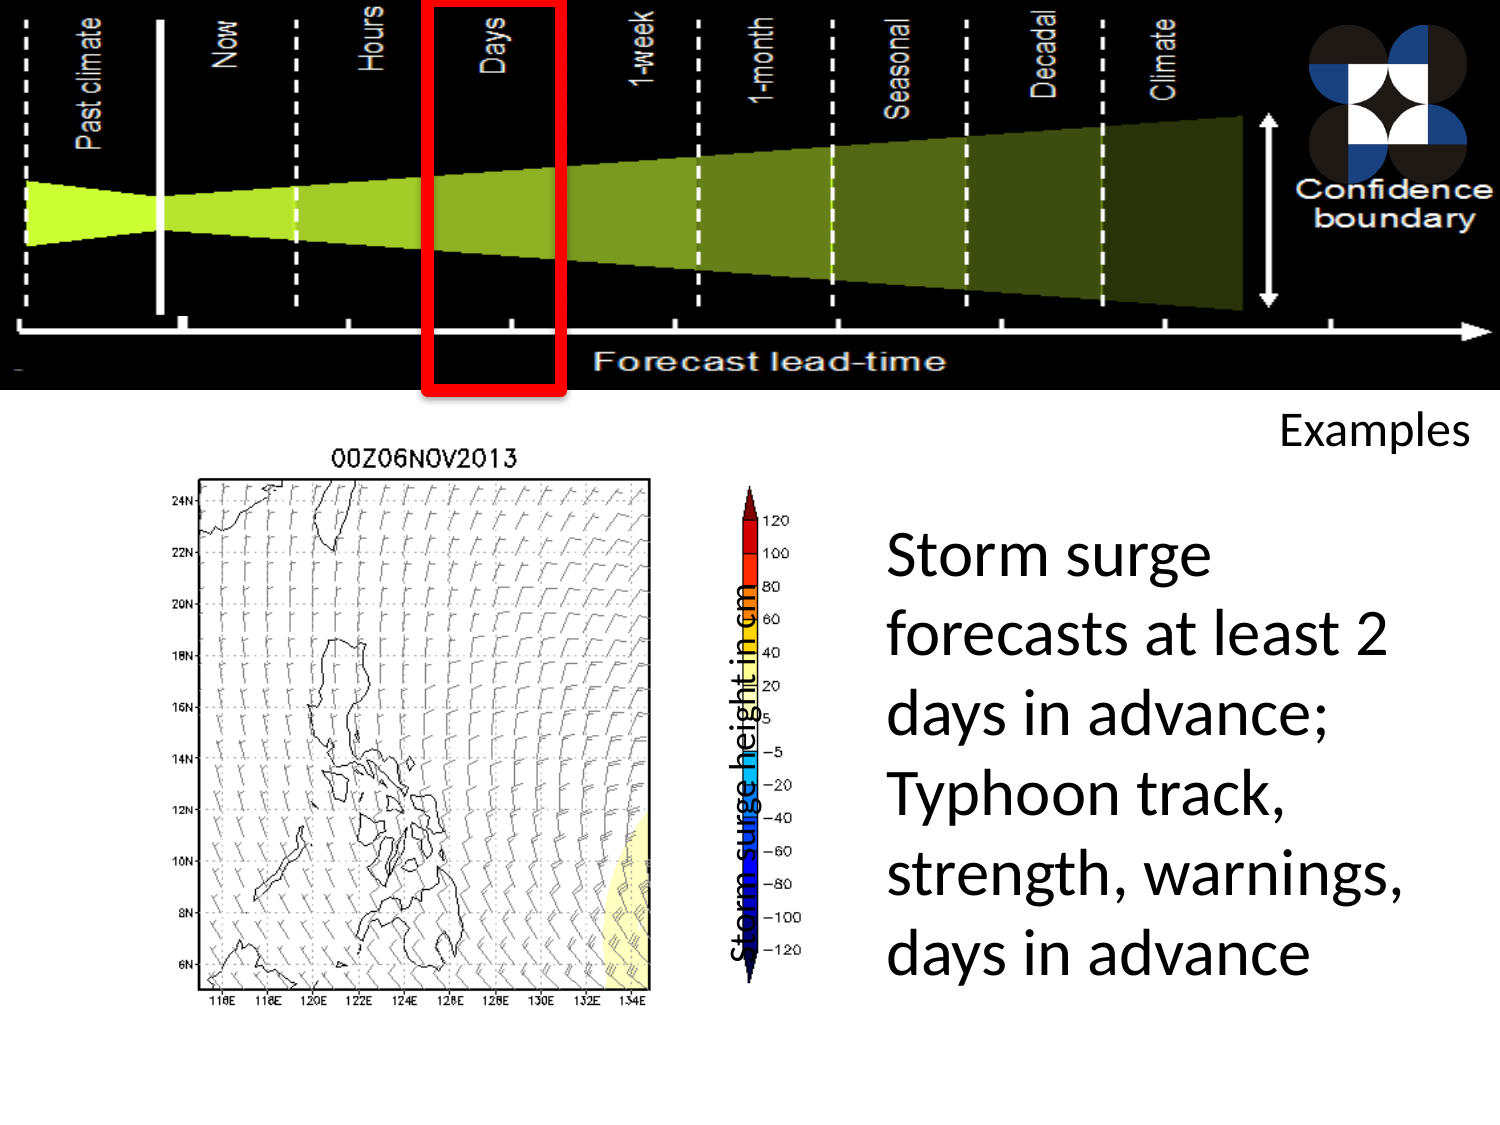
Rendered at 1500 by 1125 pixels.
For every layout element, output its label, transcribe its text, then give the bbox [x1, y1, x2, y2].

picture [0, 424, 851, 1044]
picture [0, 0, 1500, 390]
text_box Storm surge forecasts at least 2 days in advance; Typhoon track, strength, warnings, days in advance [871, 501, 1477, 997]
text_box Examples [1264, 399, 1486, 464]
